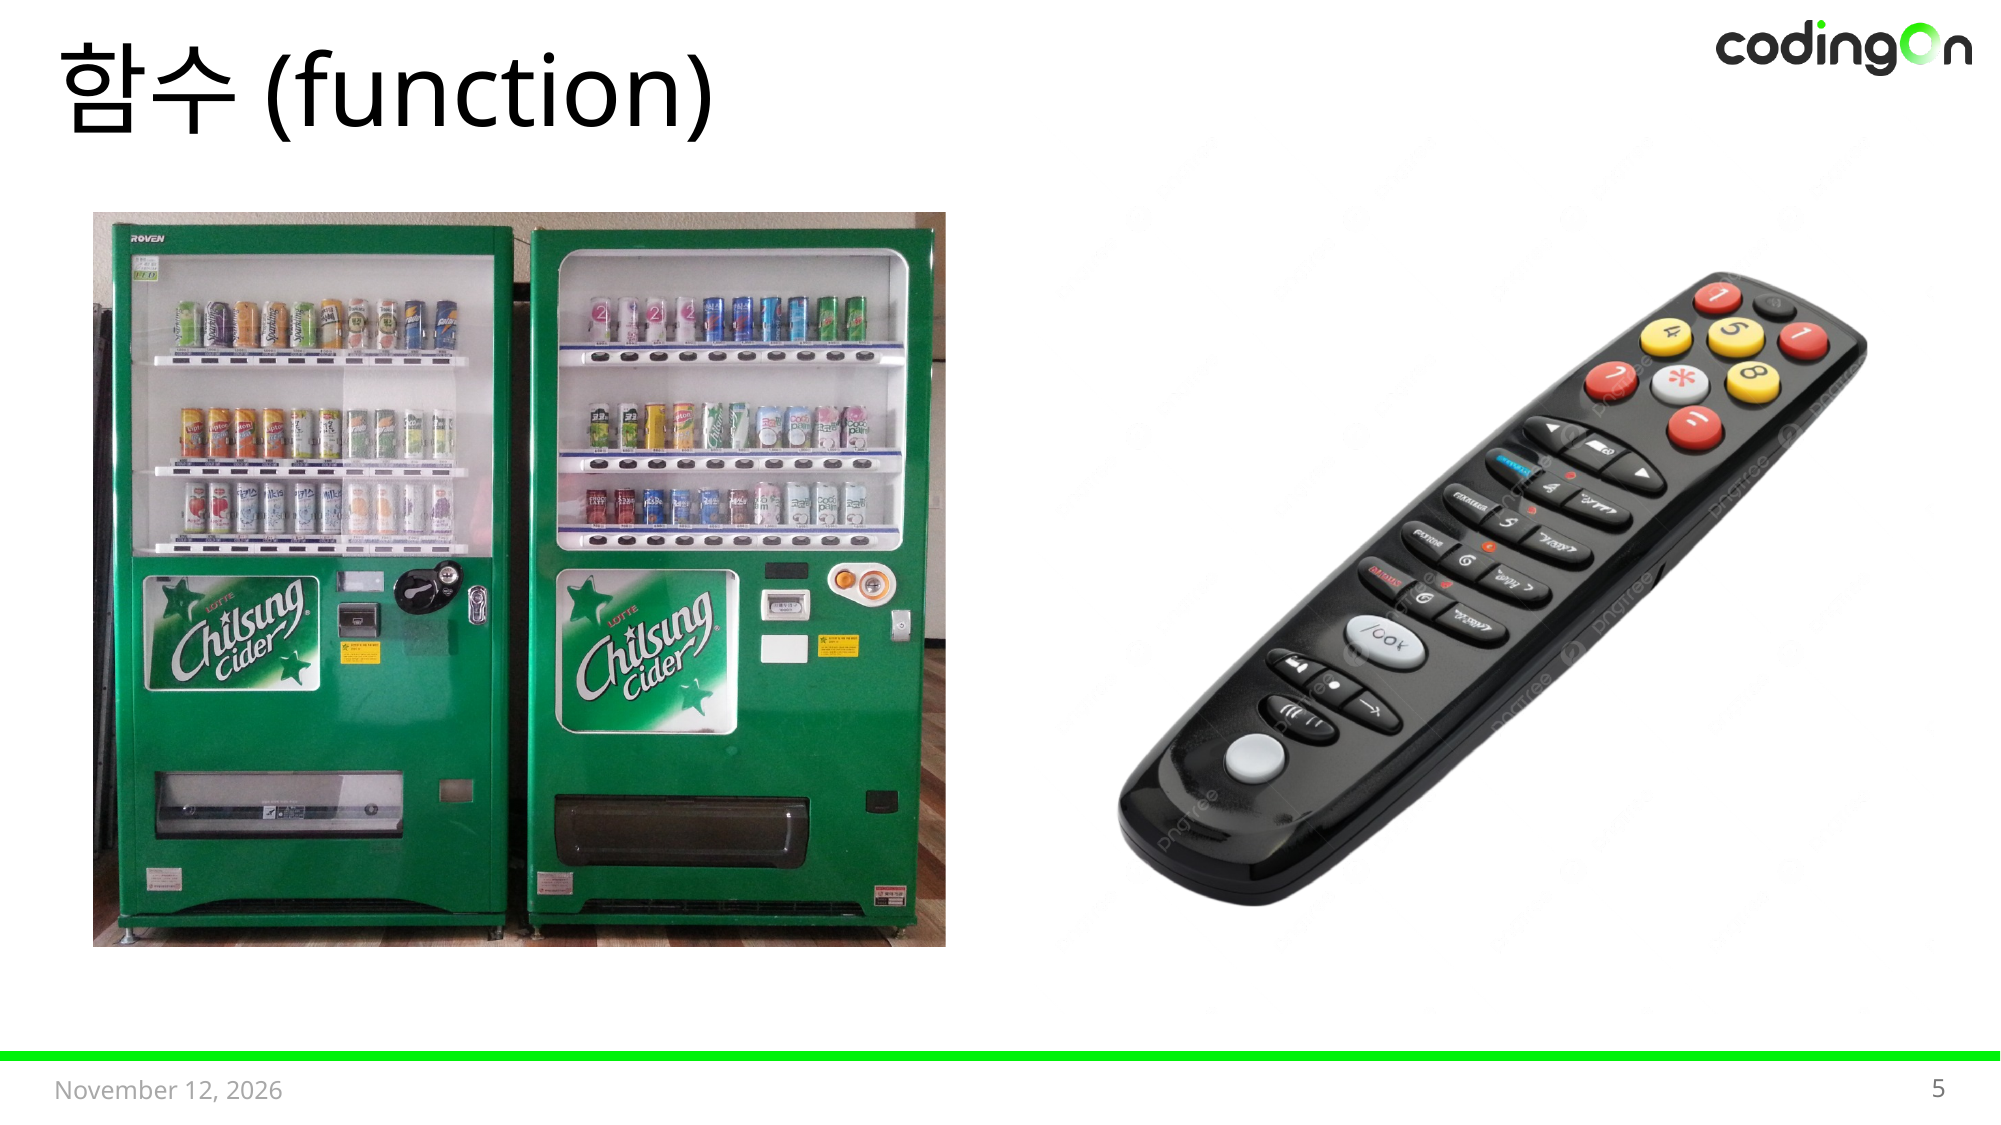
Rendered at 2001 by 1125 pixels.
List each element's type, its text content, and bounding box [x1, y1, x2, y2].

title 함수(function) [41, 0, 1767, 188]
picture [1030, 110, 1934, 1014]
picture [93, 212, 946, 947]
picture [1767, 20, 1972, 76]
slide_number 5 [1510, 1059, 1961, 1120]
slide_number 2025년 9월 [39, 1061, 490, 1122]
